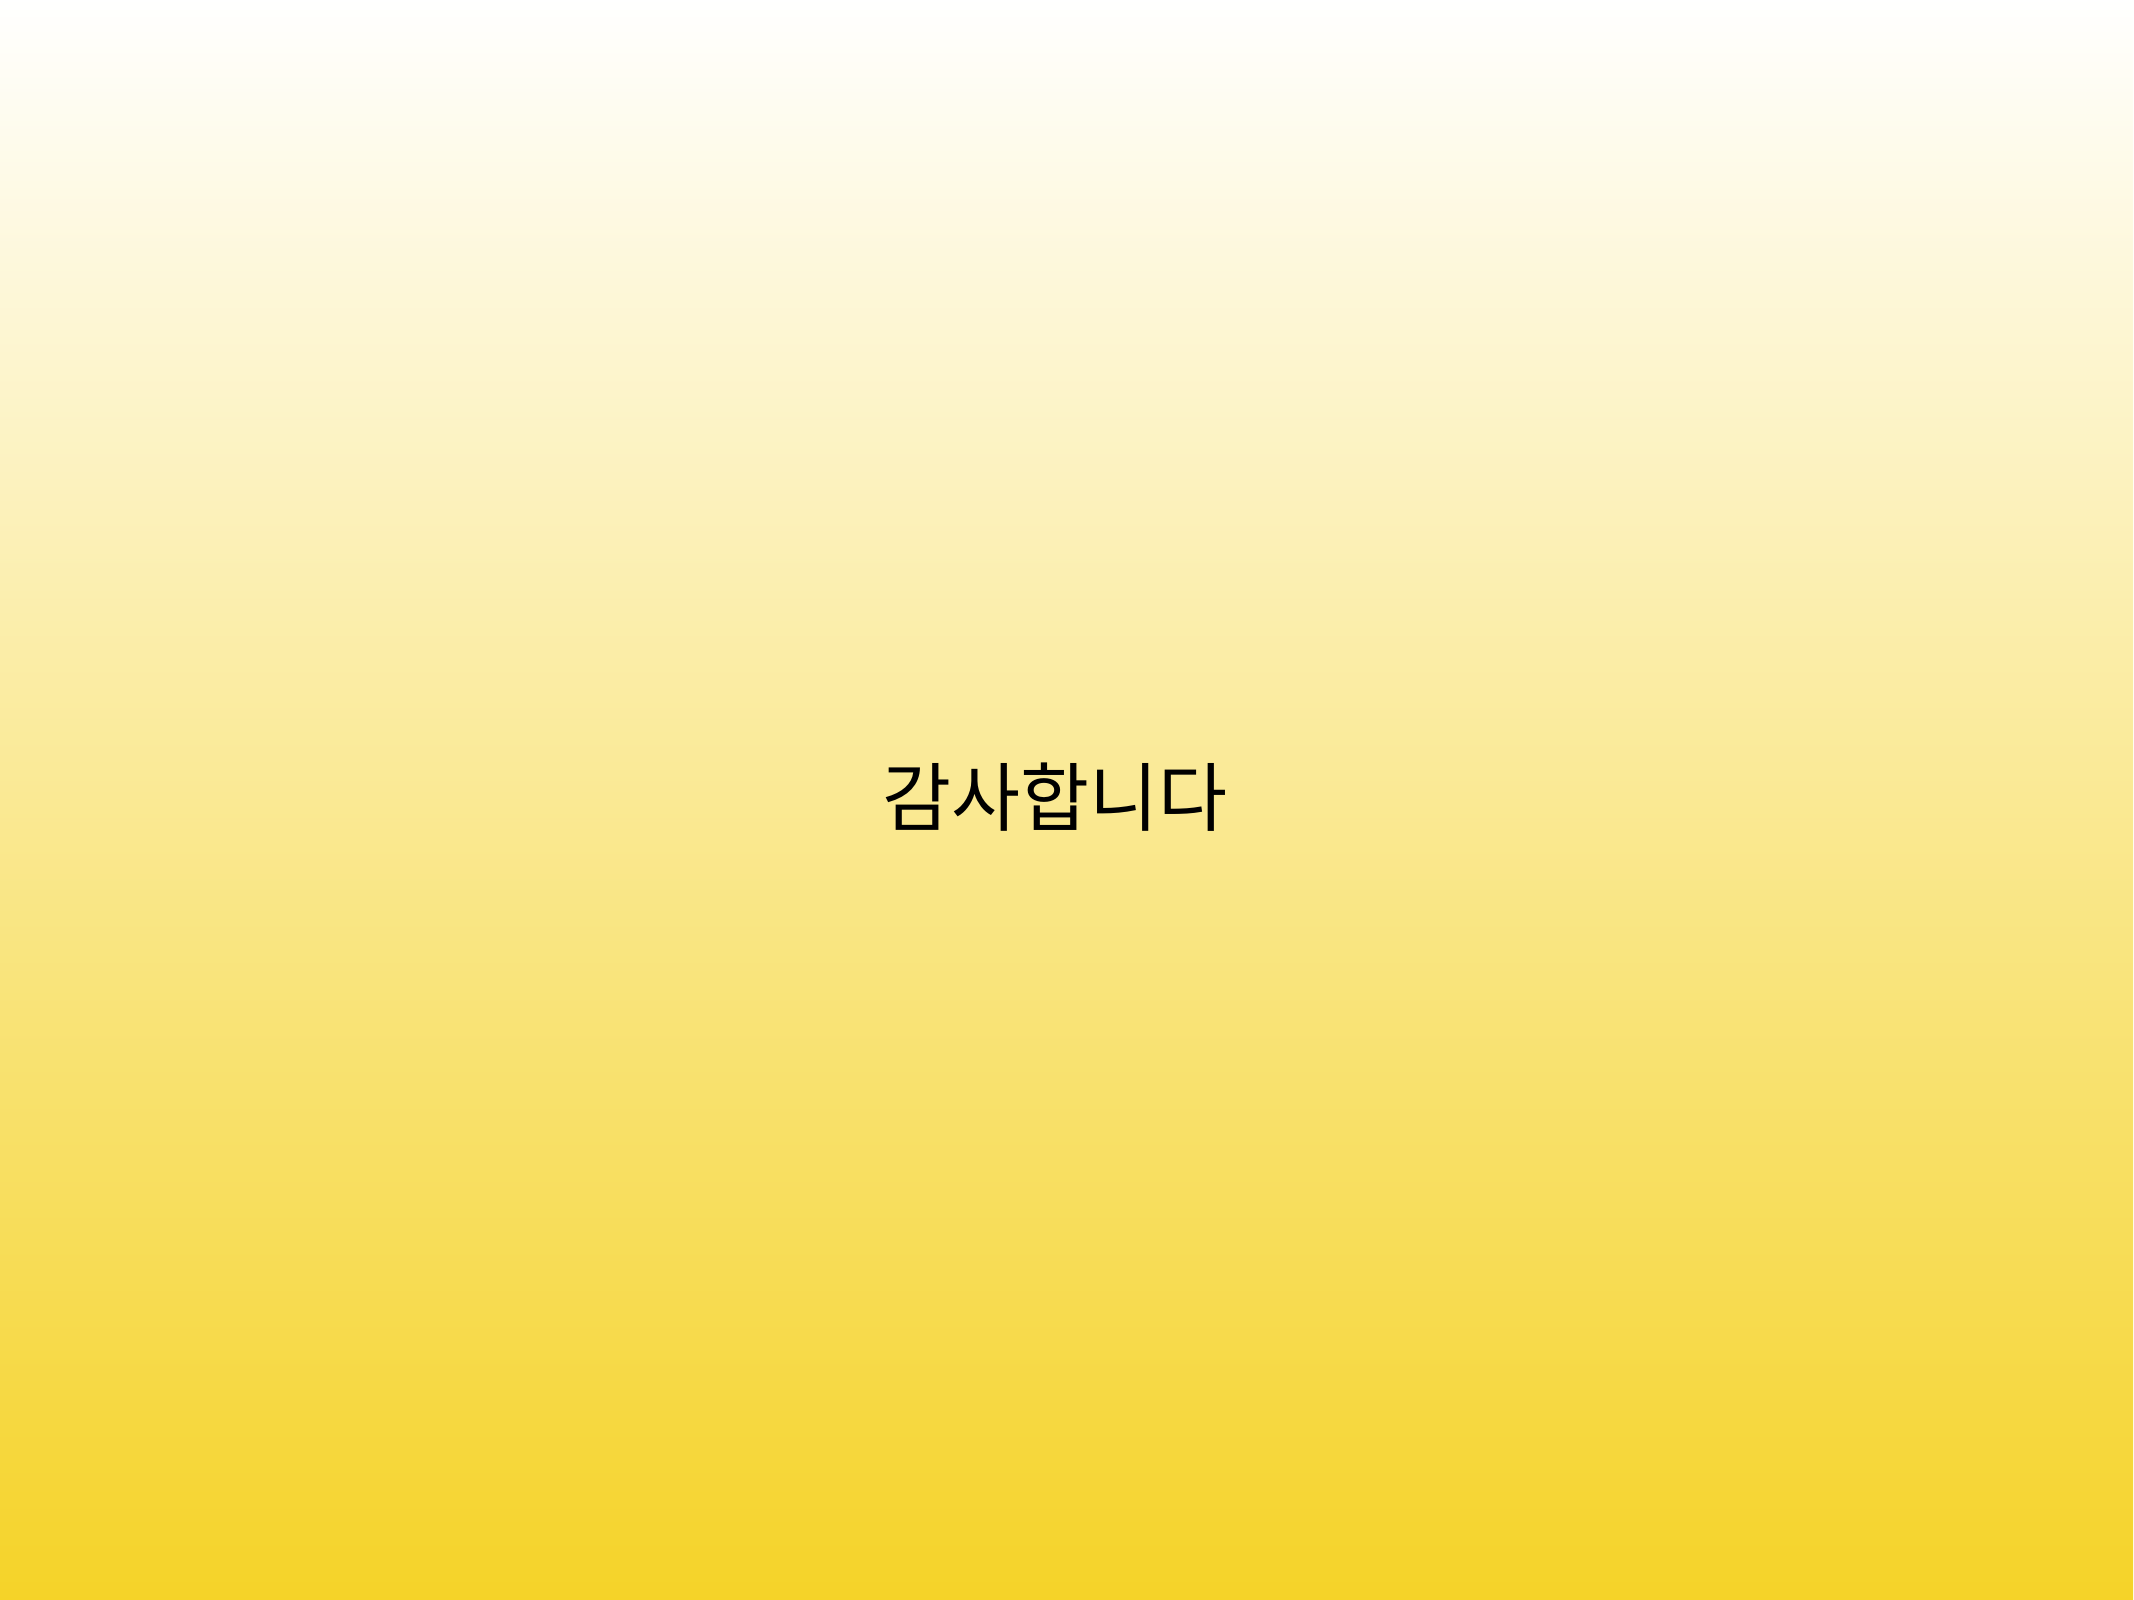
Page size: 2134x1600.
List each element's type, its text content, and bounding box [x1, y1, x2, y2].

text_box 감사합니다 [621, 741, 1489, 849]
